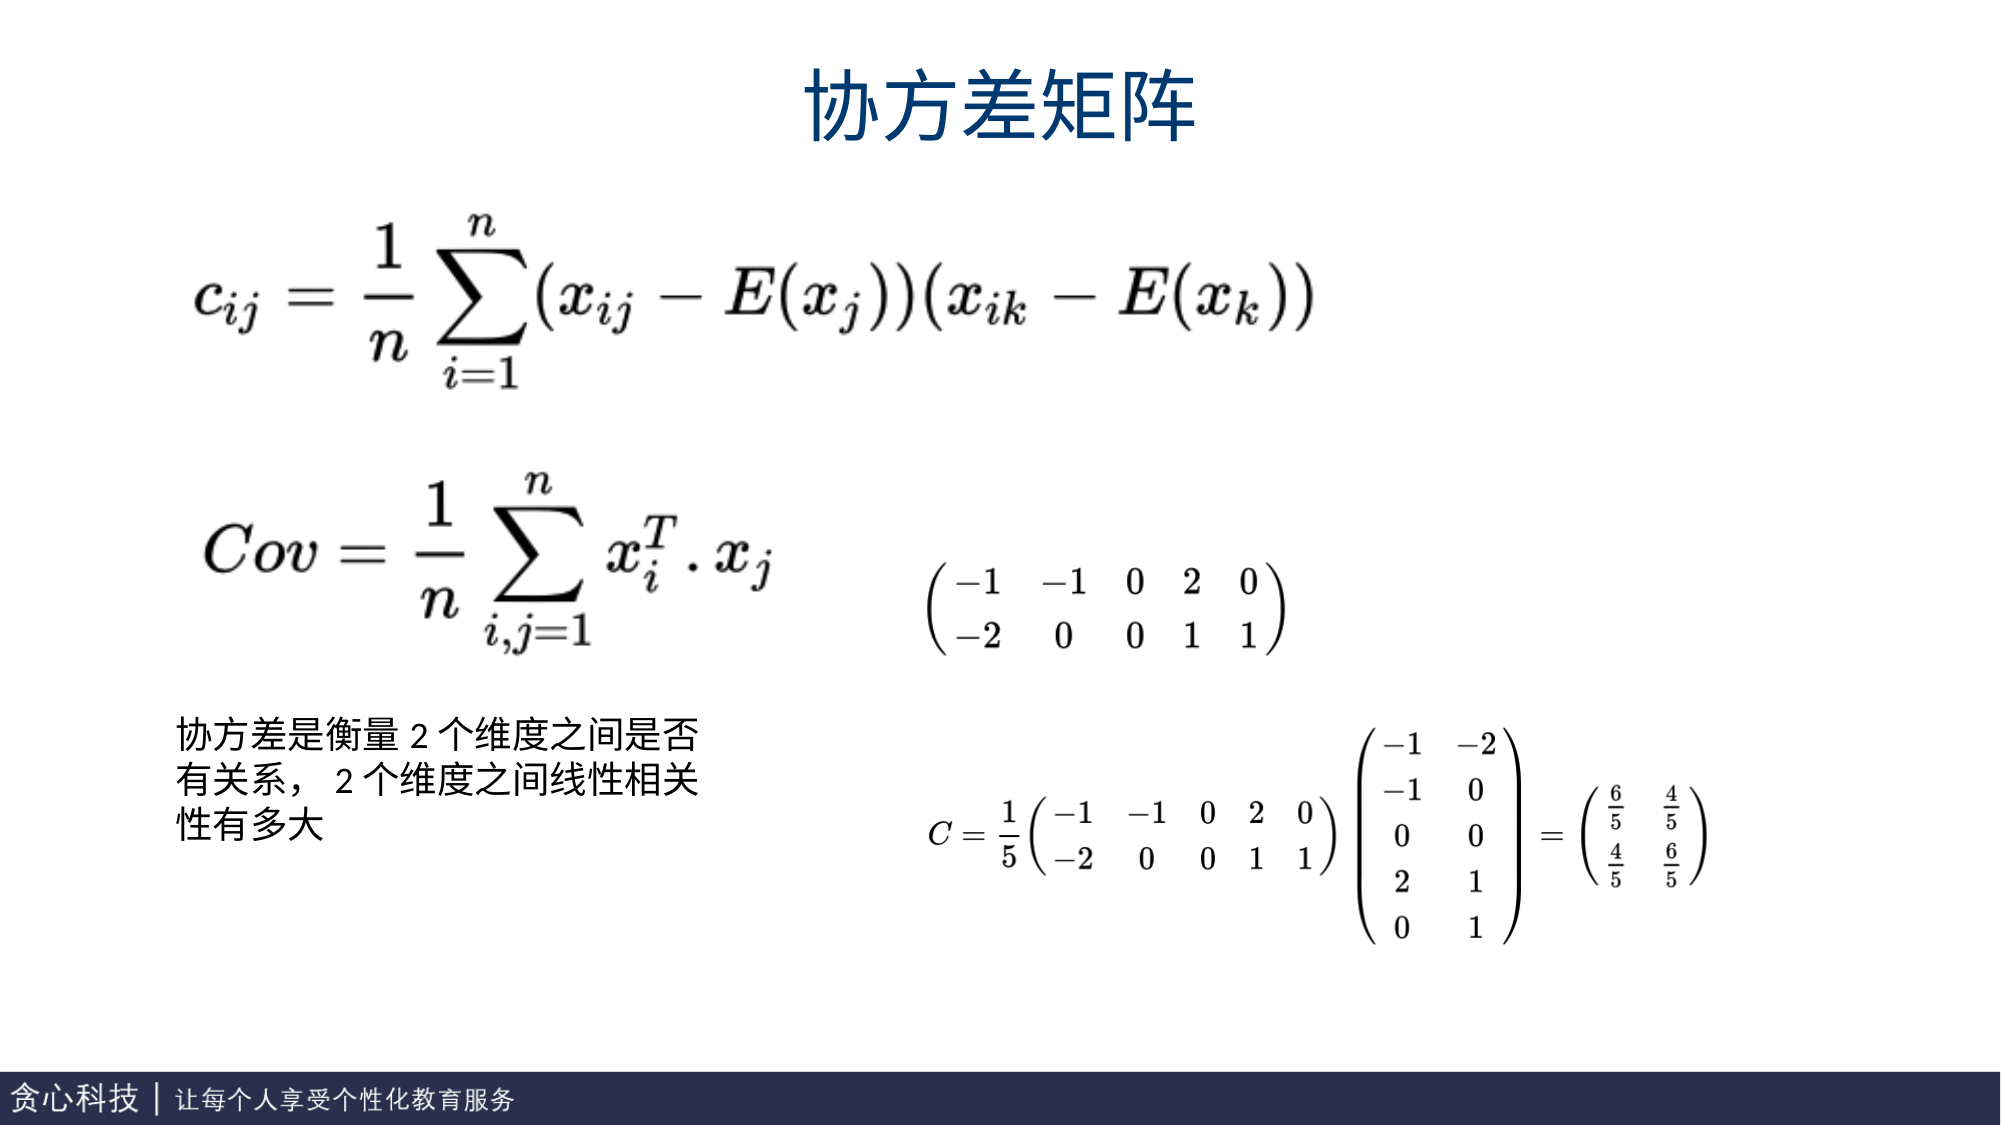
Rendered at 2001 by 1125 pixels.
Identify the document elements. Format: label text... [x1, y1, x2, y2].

title 协方差矩阵 [137, 1, 1863, 219]
picture [0, 0, 2001, 1125]
text_box 协方差是衡量2个维度之间是否有关系，2个维度之间线性相关性有多大 [160, 703, 750, 854]
